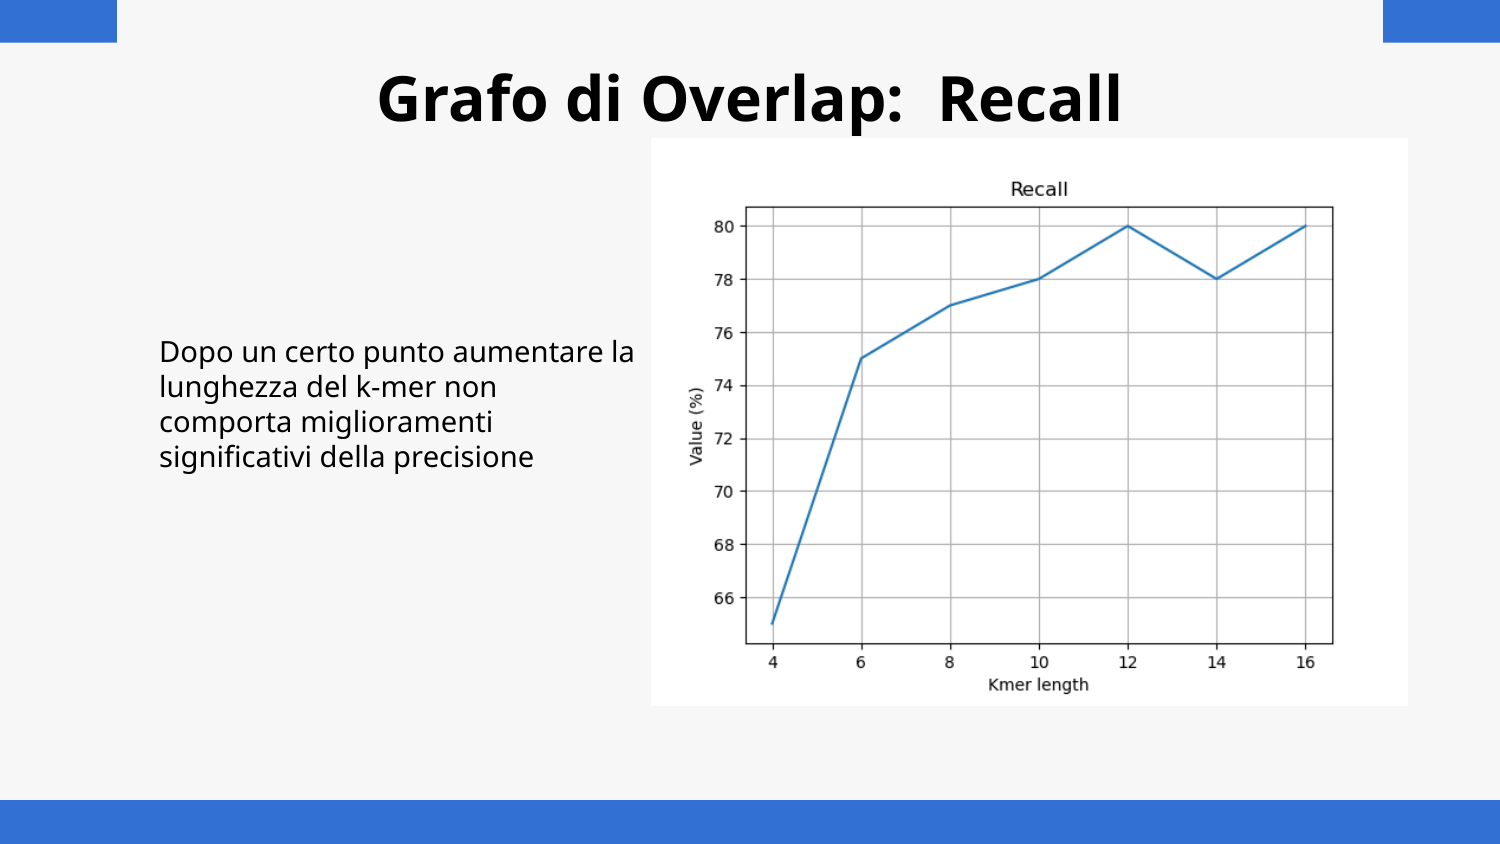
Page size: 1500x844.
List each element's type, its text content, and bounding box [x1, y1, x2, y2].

text_box Dopo un certo punto aumentare la lunghezza del k-mer non comporta miglioramenti significativi della precisione [144, 325, 645, 481]
title Grafo di Overlap: Recall [118, 43, 1382, 138]
picture [650, 137, 1409, 706]
